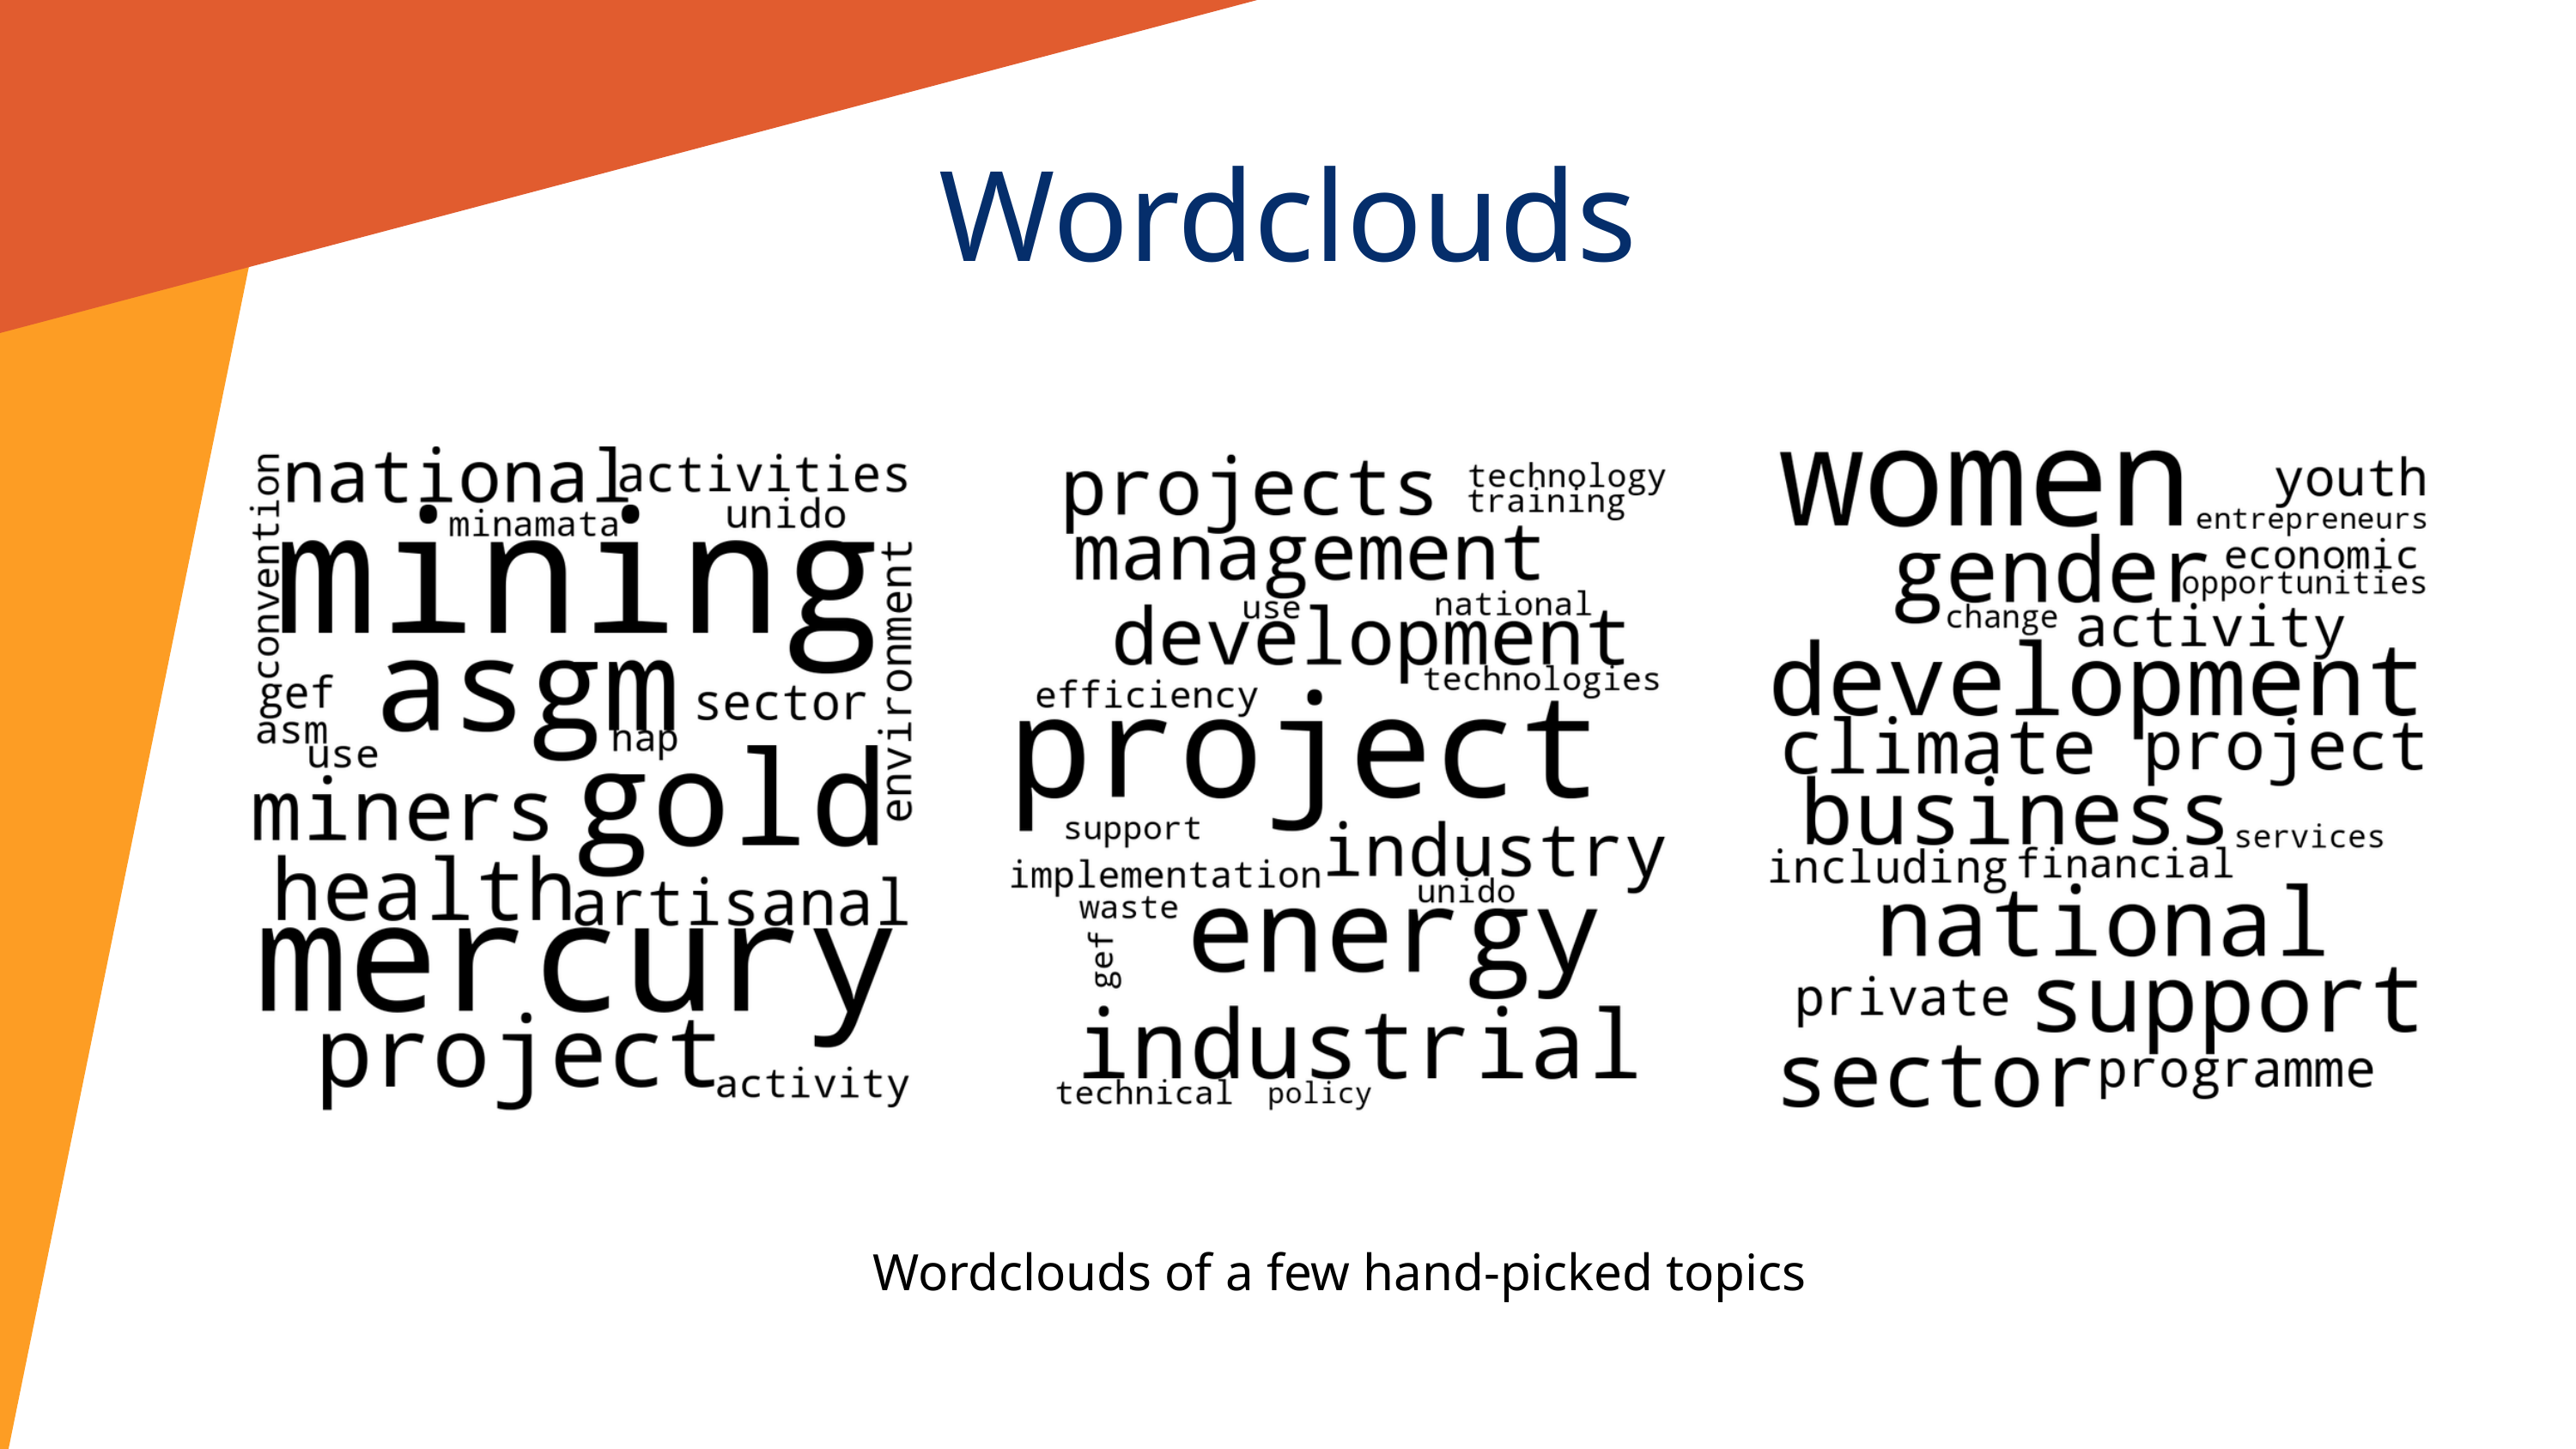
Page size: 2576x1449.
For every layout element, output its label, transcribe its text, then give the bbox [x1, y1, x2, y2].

text_box [248, 446, 914, 1112]
text_box [1765, 446, 2431, 1112]
text_box Wordclouds of a few hand-picked topics [599, 1230, 2080, 1301]
text_box [0, 0, 1258, 333]
text_box [0, 268, 249, 1449]
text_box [548, 144, 2028, 408]
text_box [1007, 446, 1673, 1112]
